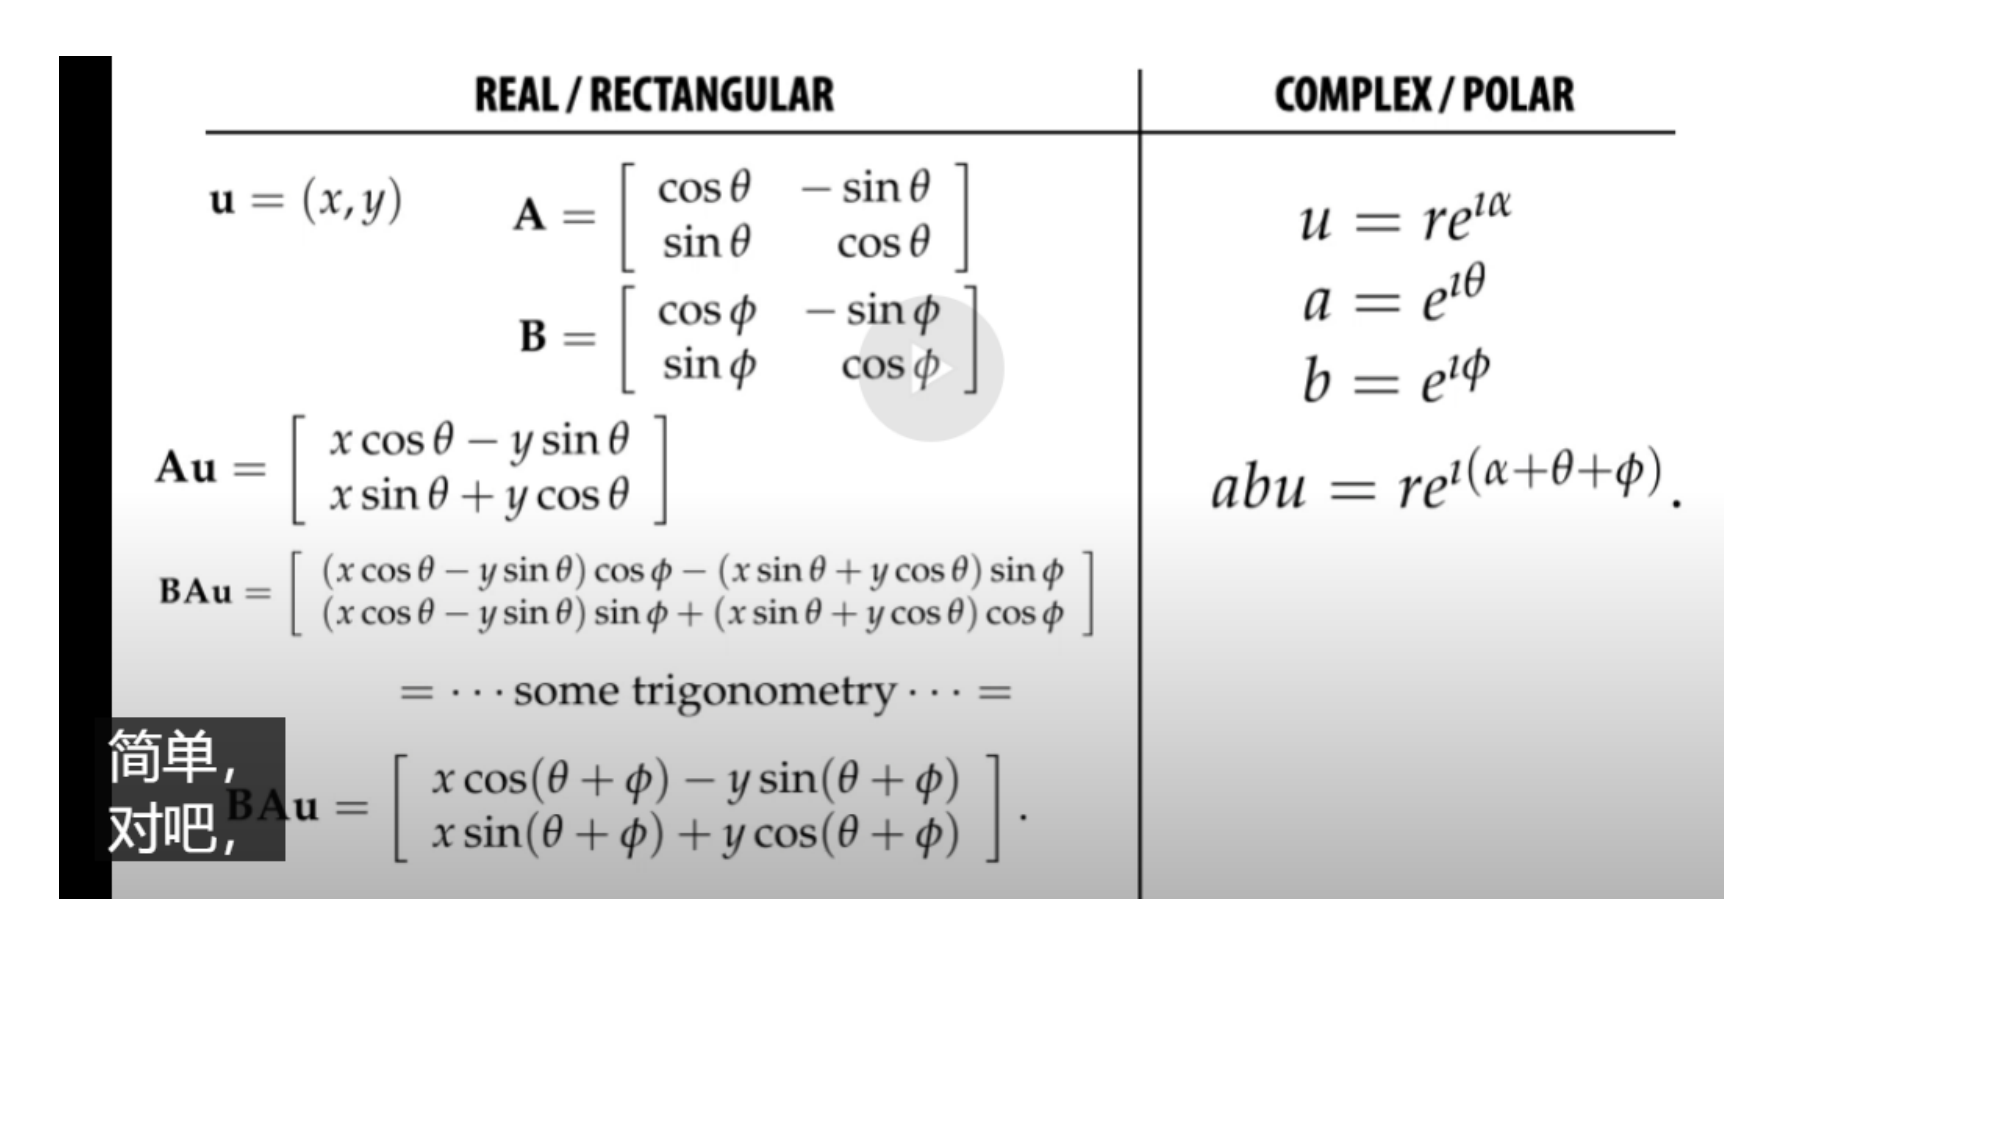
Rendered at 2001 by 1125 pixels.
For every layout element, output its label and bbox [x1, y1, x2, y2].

picture [59, 56, 1724, 899]
